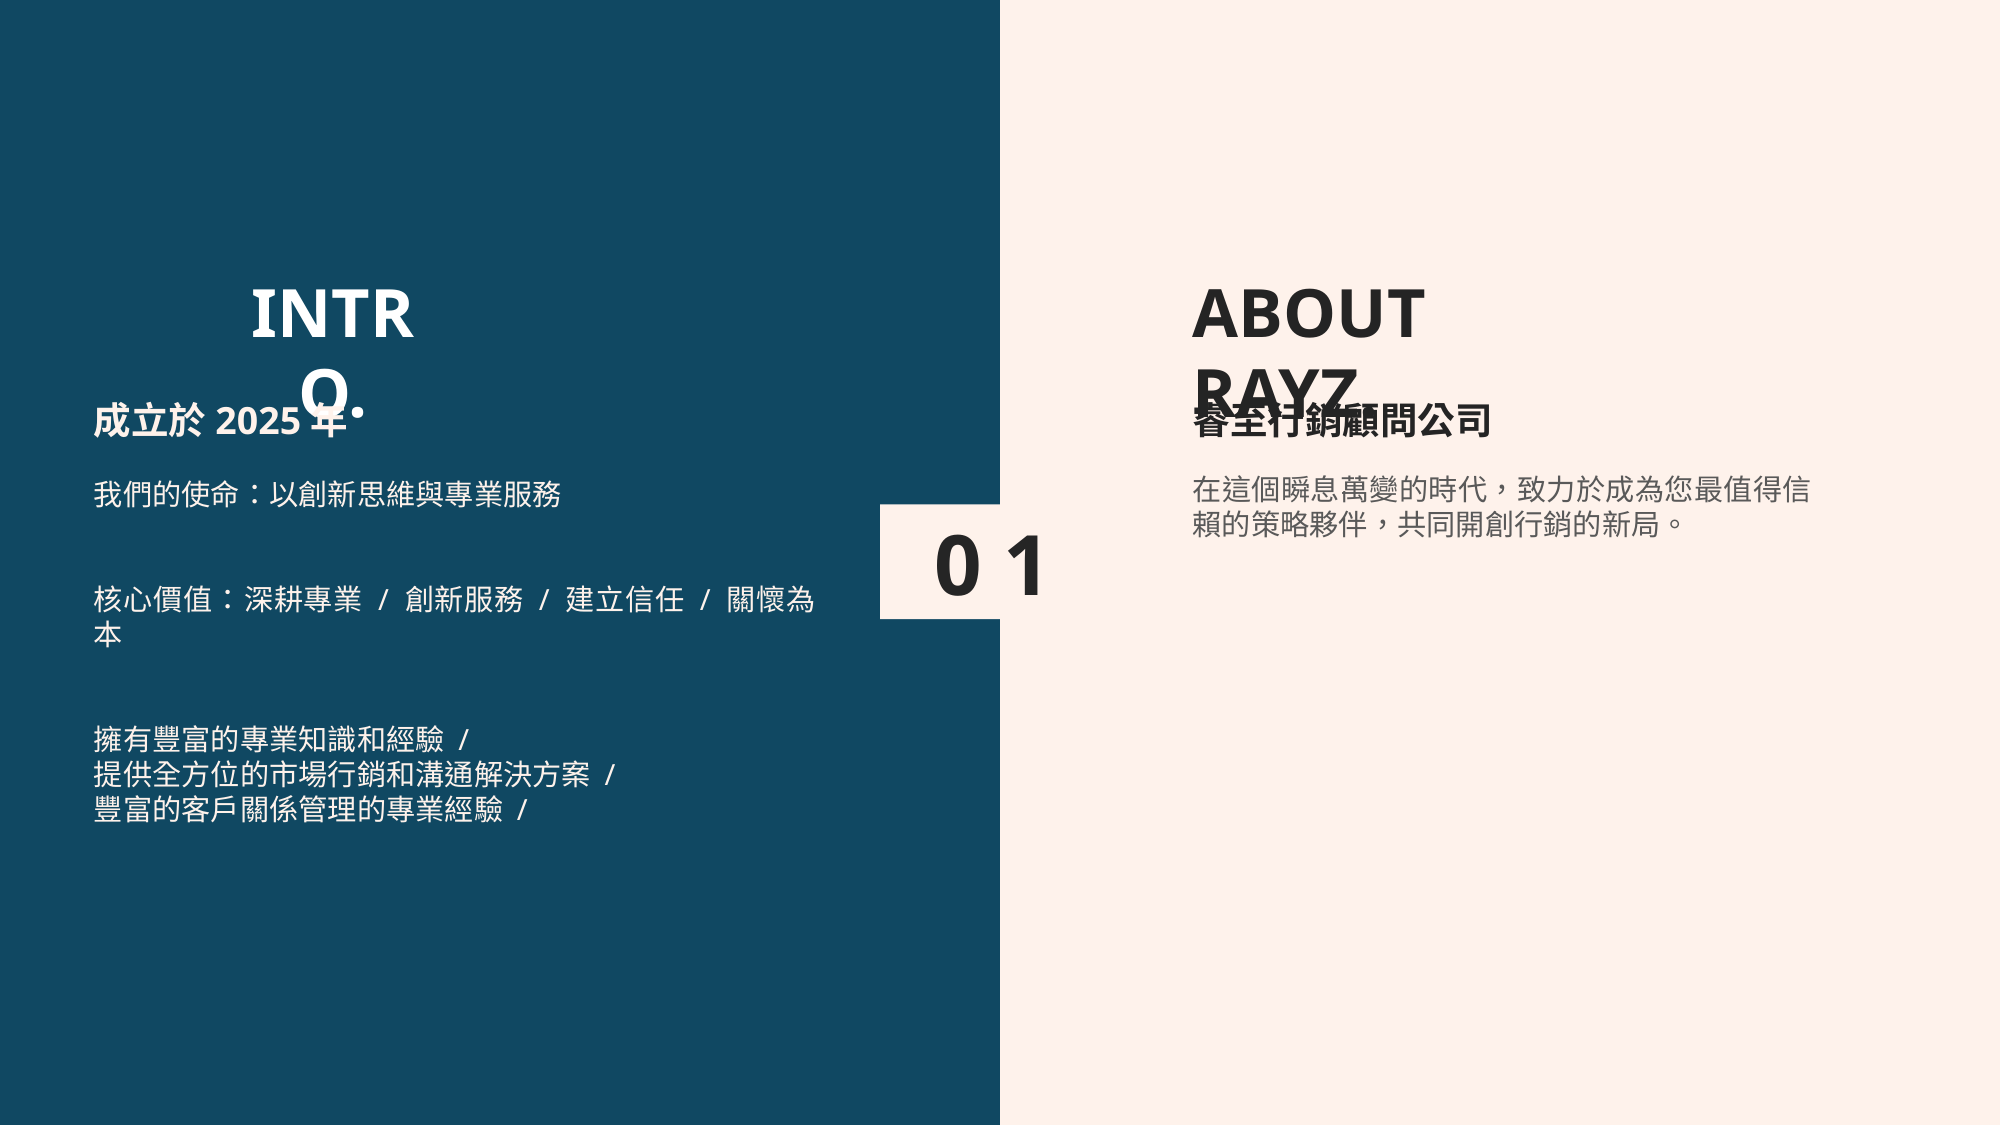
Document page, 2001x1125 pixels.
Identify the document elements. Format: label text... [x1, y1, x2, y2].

text_box INTRO. [211, 263, 455, 389]
text_box [0, 0, 1002, 1125]
text_box 睿至行銷顧問公司 在這個瞬息萬變的時代，致力於成為您最值得信賴的策略夥伴，共同開創行銷的新局。 [1178, 389, 1828, 584]
text_box ABOUT RAYZ. [1178, 263, 1633, 389]
text_box 0 1 [880, 504, 1106, 620]
text_box 成立於2025年 我們的使命：以創新思維與專業服務 核心價值：深耕專業 / 創新服務 / 建立信任 / 關懷為本 擁有豐富的專業知識和經驗 / 提供全方位的市場行銷和溝通解決方案 / 豐富的客戶關係管理的專業經驗 / [79, 389, 831, 834]
